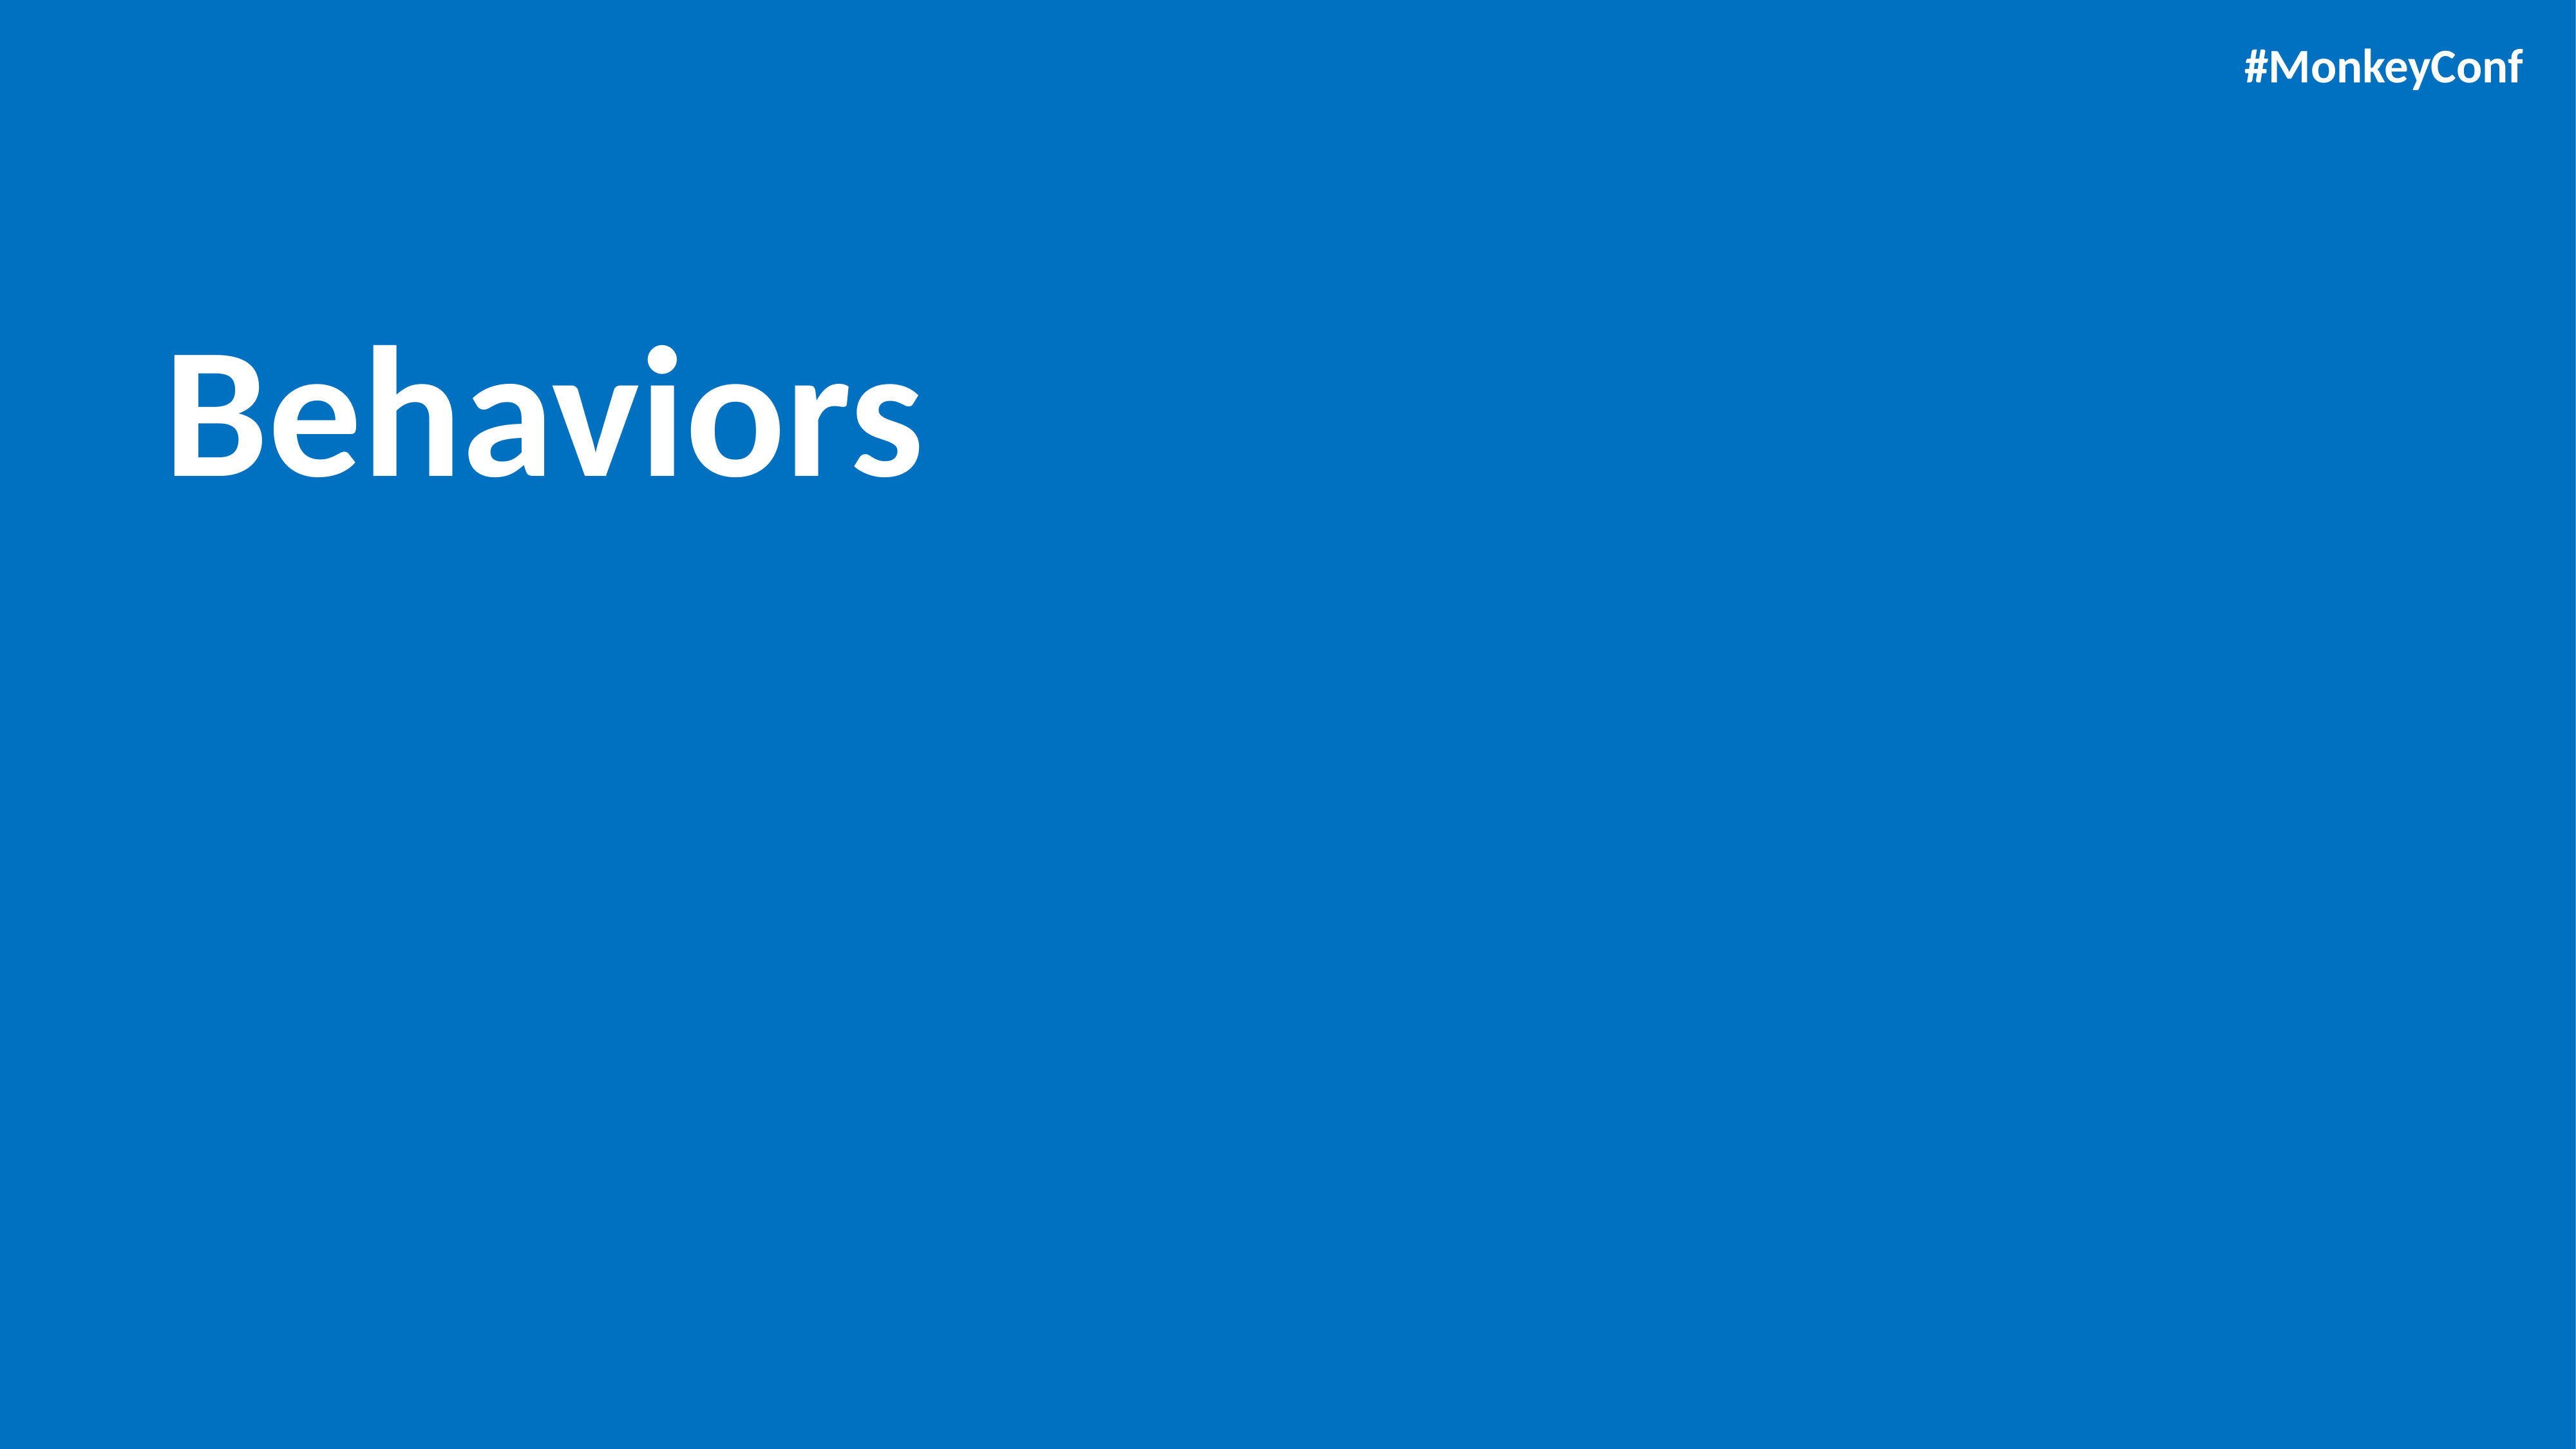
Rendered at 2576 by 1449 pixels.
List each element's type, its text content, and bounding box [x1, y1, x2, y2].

title Behaviors [154, 310, 1412, 1194]
